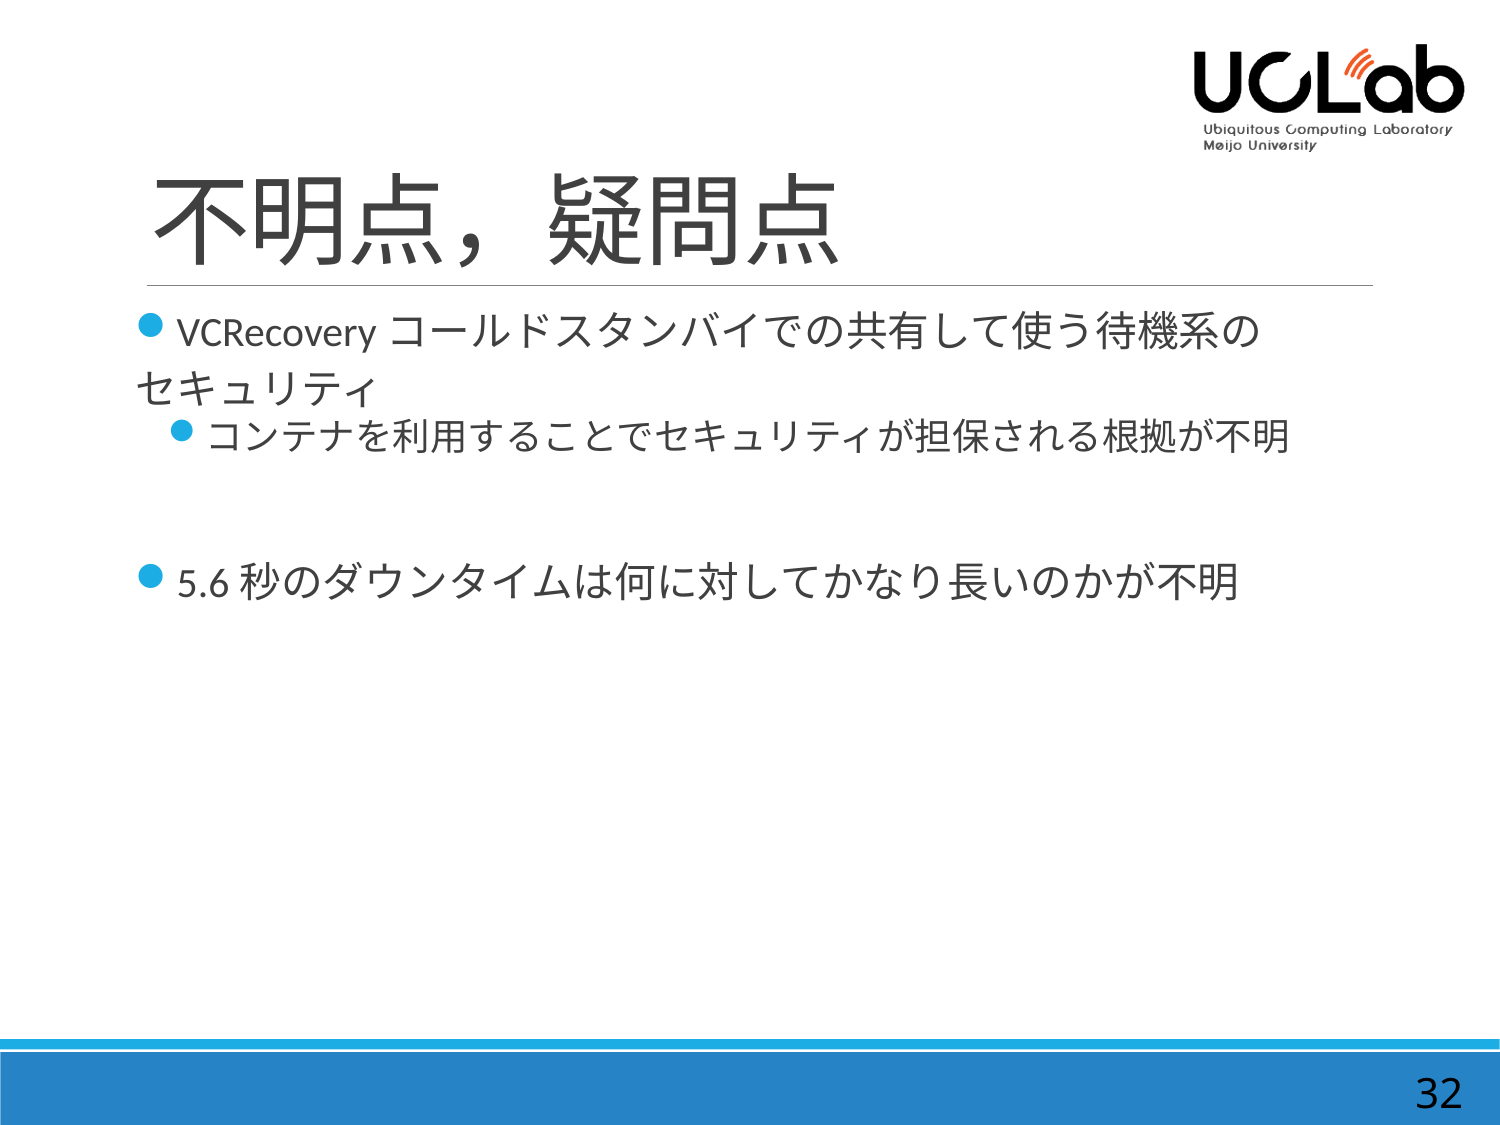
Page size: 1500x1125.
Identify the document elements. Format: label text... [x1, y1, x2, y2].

slide_number 32 [1400, 1059, 1489, 1120]
list VCRecoveryコールドスタンバイでの共有して使う待機系の セキュリティ コンテナを利用することでセキュリティが担保される根拠が不明 5.6秒のダウンタイムは何に対してかなり長いのかが不明 [135, 302, 1373, 963]
title 不明点，疑問点 [135, 47, 1373, 285]
picture [1188, 41, 1467, 152]
